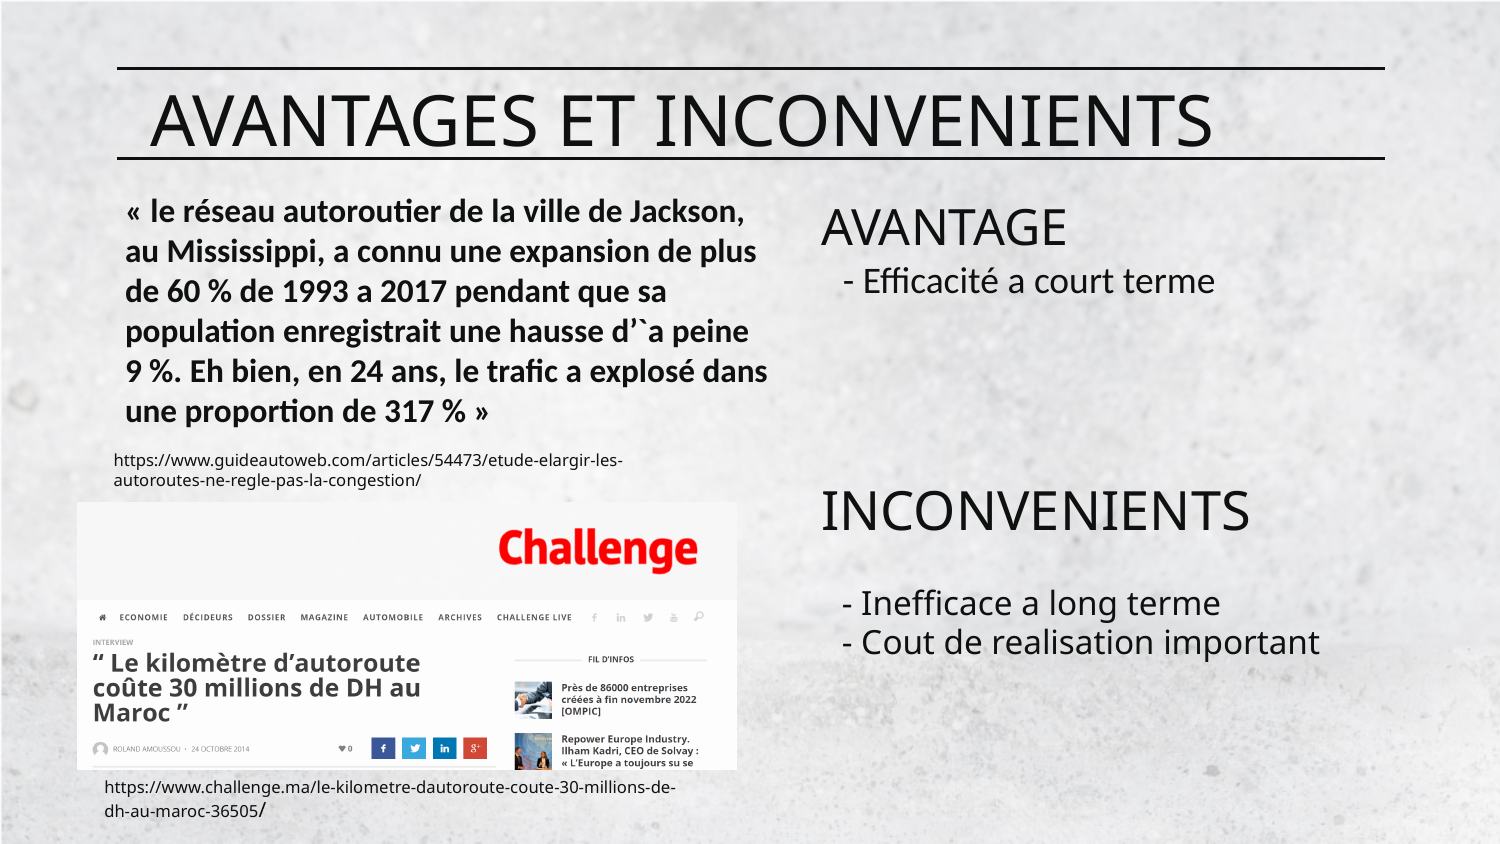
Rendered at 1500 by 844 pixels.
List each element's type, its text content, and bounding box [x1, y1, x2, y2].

text_box « le réseau autoroutier de la ville de Jackson, au Mississippi, a connu une expansion de plus de 60 % de 1993 a 2017 pendant que sa population enregistrait une hausse d’`a peine 9 %. Eh bien, en 24 ans, le trafic a explosé dans une proportion de 317 % » [89, 158, 785, 524]
list AVANTAGE - Efficacité a court terme [806, 213, 1432, 316]
title AVANTAGES ET INCONVENIENTS [117, 60, 1383, 155]
list INCONVENIENTS - Inefficace a long terme - Cout de realisation important [806, 475, 1423, 797]
picture [77, 502, 737, 770]
text_box https://www.challenge.ma/le-kilometre-dautoroute-coute-30-millions-de-dh-au-maroc-36505/ [89, 777, 706, 844]
